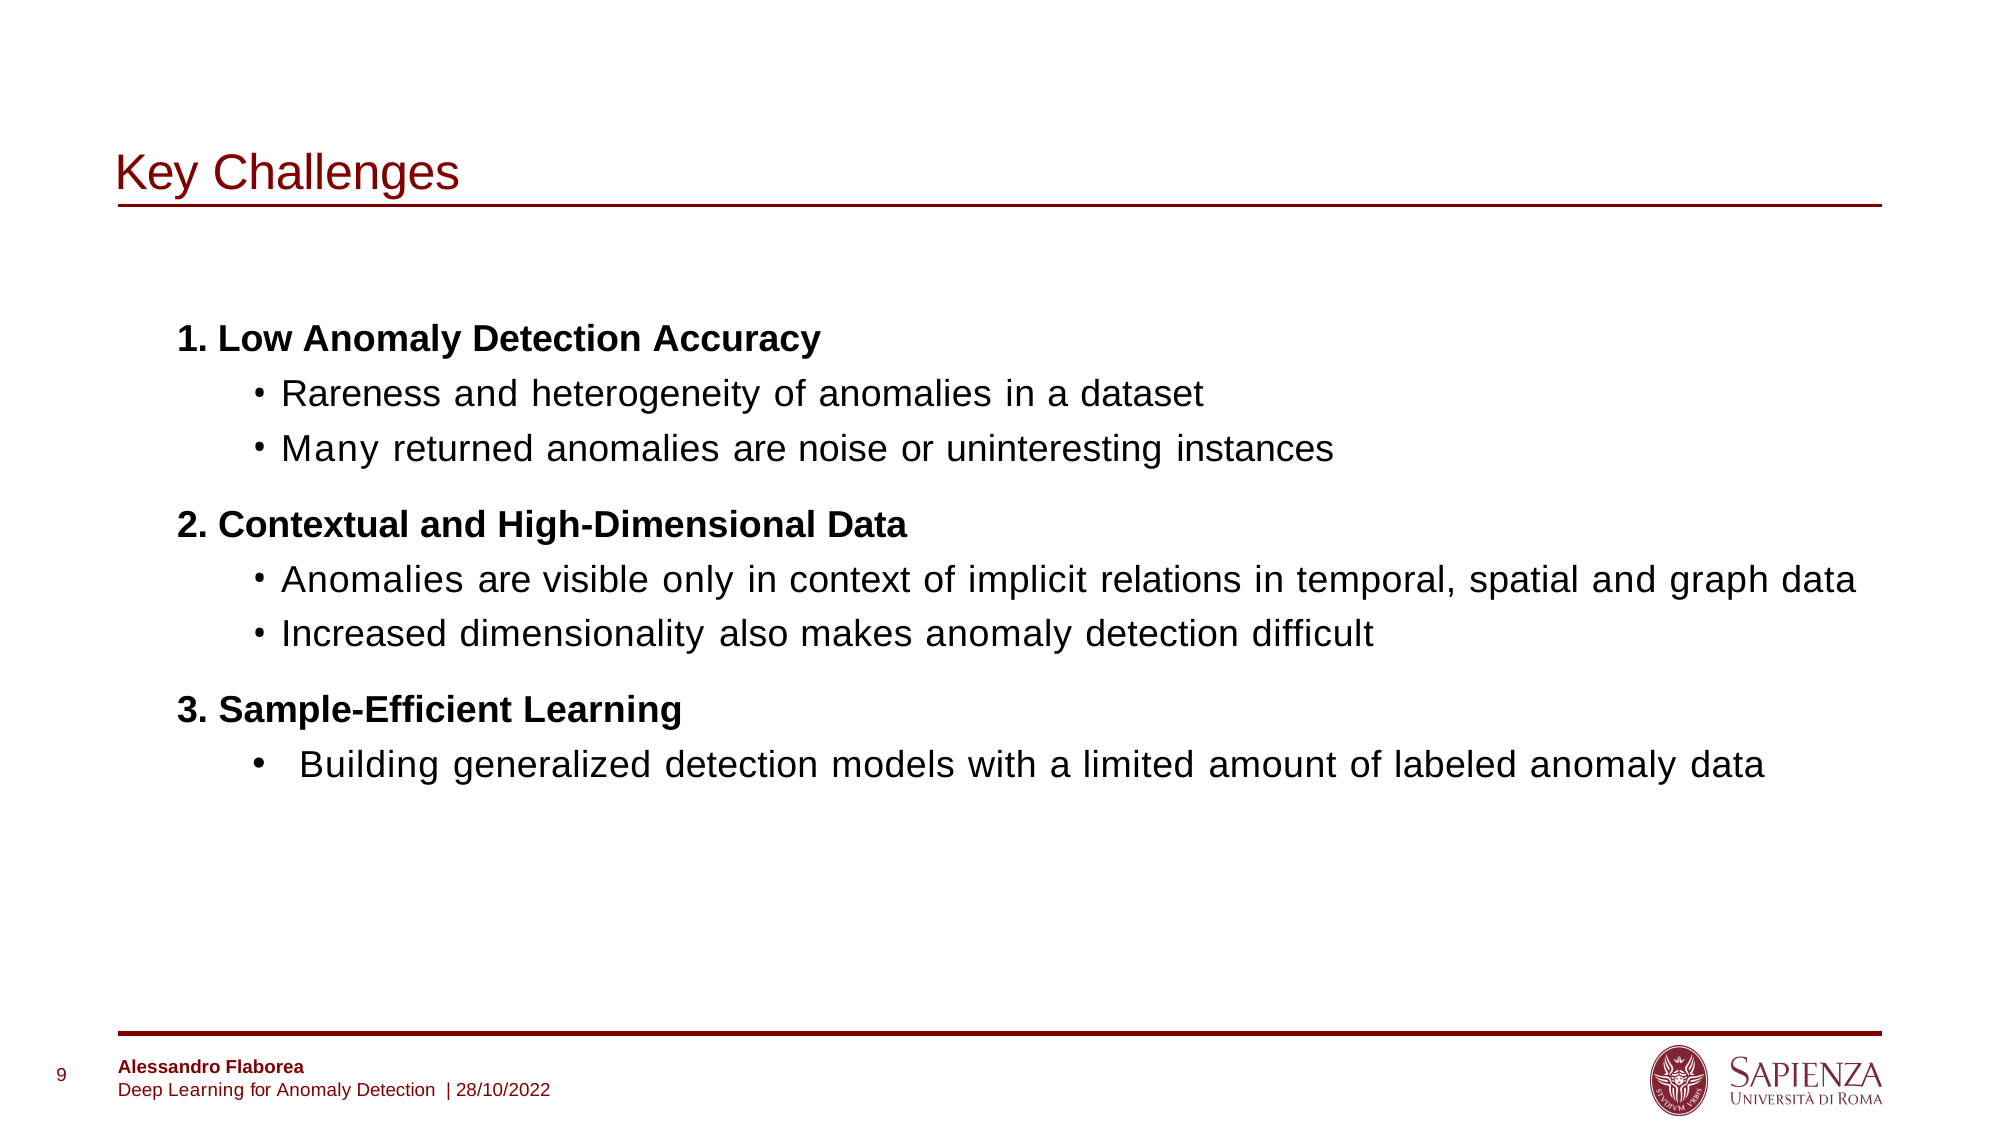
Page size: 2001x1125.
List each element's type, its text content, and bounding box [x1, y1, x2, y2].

slide_number 9 [50, 1047, 88, 1125]
picture [1650, 1045, 1882, 1116]
title Key Challenges [112, 137, 786, 328]
text_box 1. Low Anomaly Detection Accuracy Rareness and heterogeneity of anomalies in a dataset Many returned anomalies are noise or uninteresting instances 2. Contextual and High-Dimensional Data Anomalies are visible only in context of implicit relations in temporal, spatial and graph data Increased dimensionality also makes anomaly detection difficult 3. Sample-Efficient Learning Building generalized detection models with a limited amount of labeled anomaly data [174, 299, 1920, 841]
